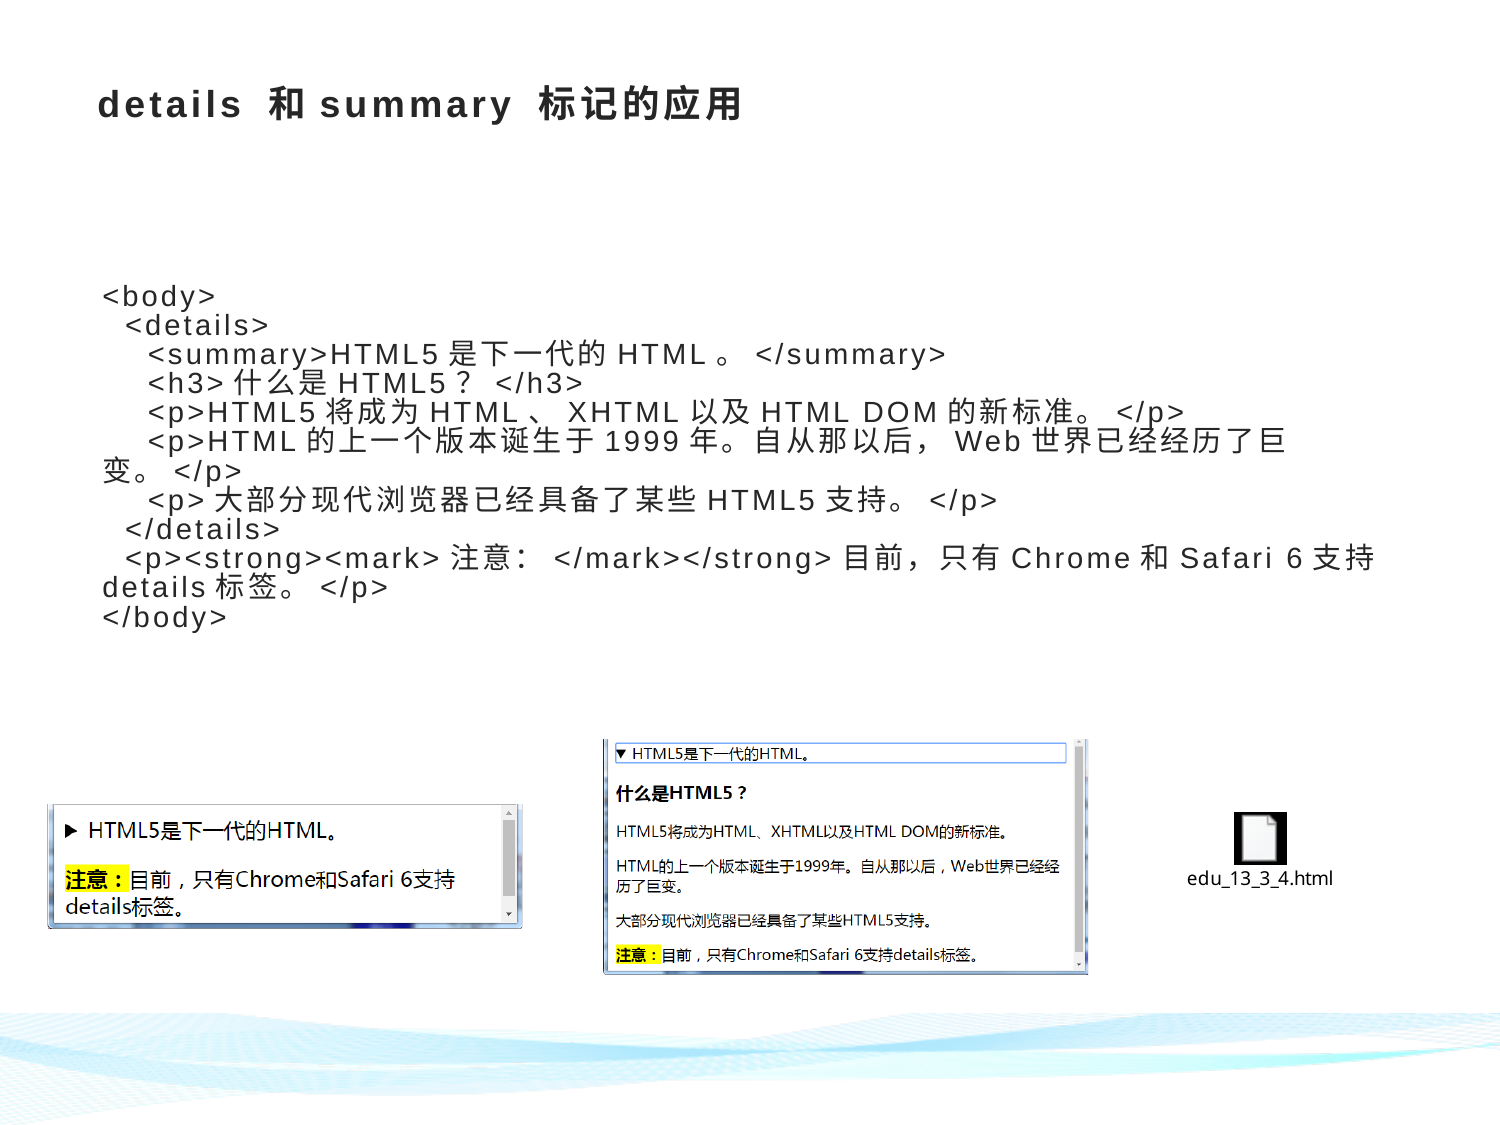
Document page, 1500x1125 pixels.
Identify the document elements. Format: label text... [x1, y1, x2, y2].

title details 和summary 标记的应用 [82, 72, 1418, 146]
picture [603, 739, 1089, 975]
list <body> <details> <summary>HTML5是下一代的HTML。</summary> <h3>什么是HTML5？</h3> <p>HTML5将成为HTML、XHTML以及HTML DOM的新标准。</p> <p>HTML的上一个版本诞生于1999年。自从那以后，Web世界已经经历了巨变。</p> <p>大部分现代浏览器已经具备了某些HTML5支持。</p> </details> <p><strong><mark>注意：</mark></strong>目前，只有Chrome和Safari 6支持details标签。</p> </body> [87, 275, 1397, 913]
picture [0, 1013, 1500, 1125]
picture [47, 804, 523, 929]
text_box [1168, 812, 1354, 902]
